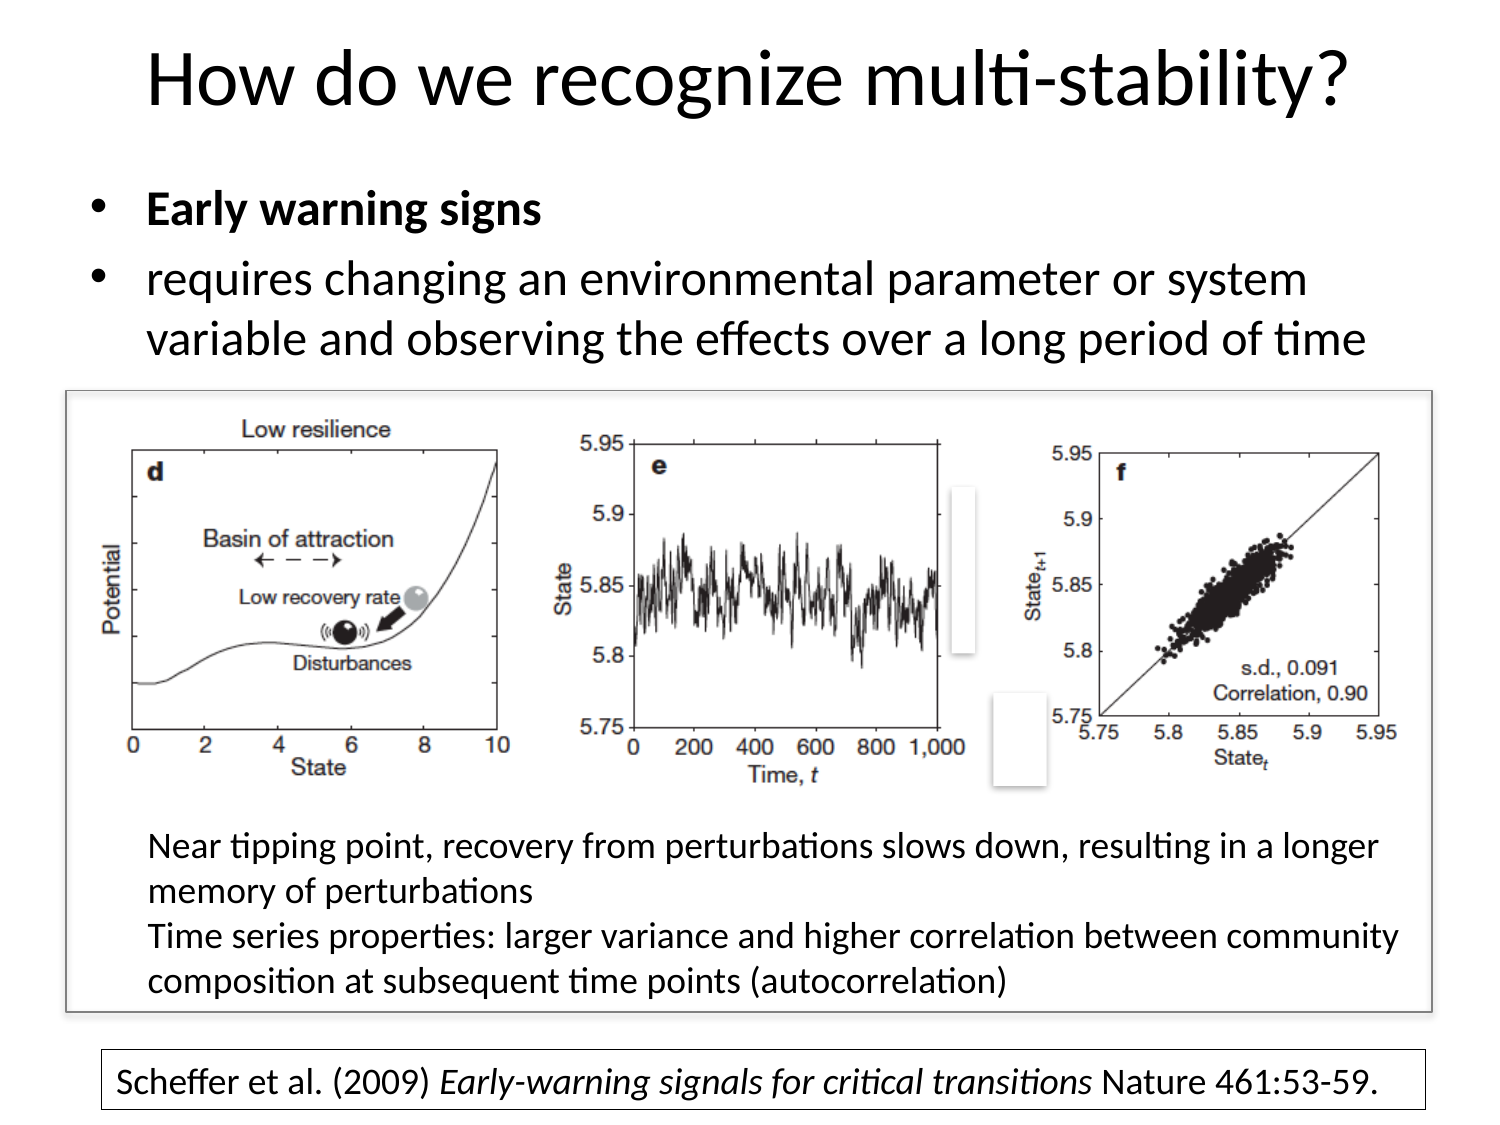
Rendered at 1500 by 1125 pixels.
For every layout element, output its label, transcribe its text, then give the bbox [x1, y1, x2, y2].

text_box How do we recognize multi-stability? [75, 0, 1425, 167]
text_box [65, 390, 1433, 1013]
picture [1011, 423, 1426, 777]
text_box Early warning signs requires changing an environmental parameter or system variable and observing the effects over a long period of time [75, 168, 1425, 388]
text_box Scheffer et al. (2009) Early-warning signals for critical transitions Nature 461:53-59. [101, 1049, 1426, 1110]
picture [79, 412, 969, 793]
